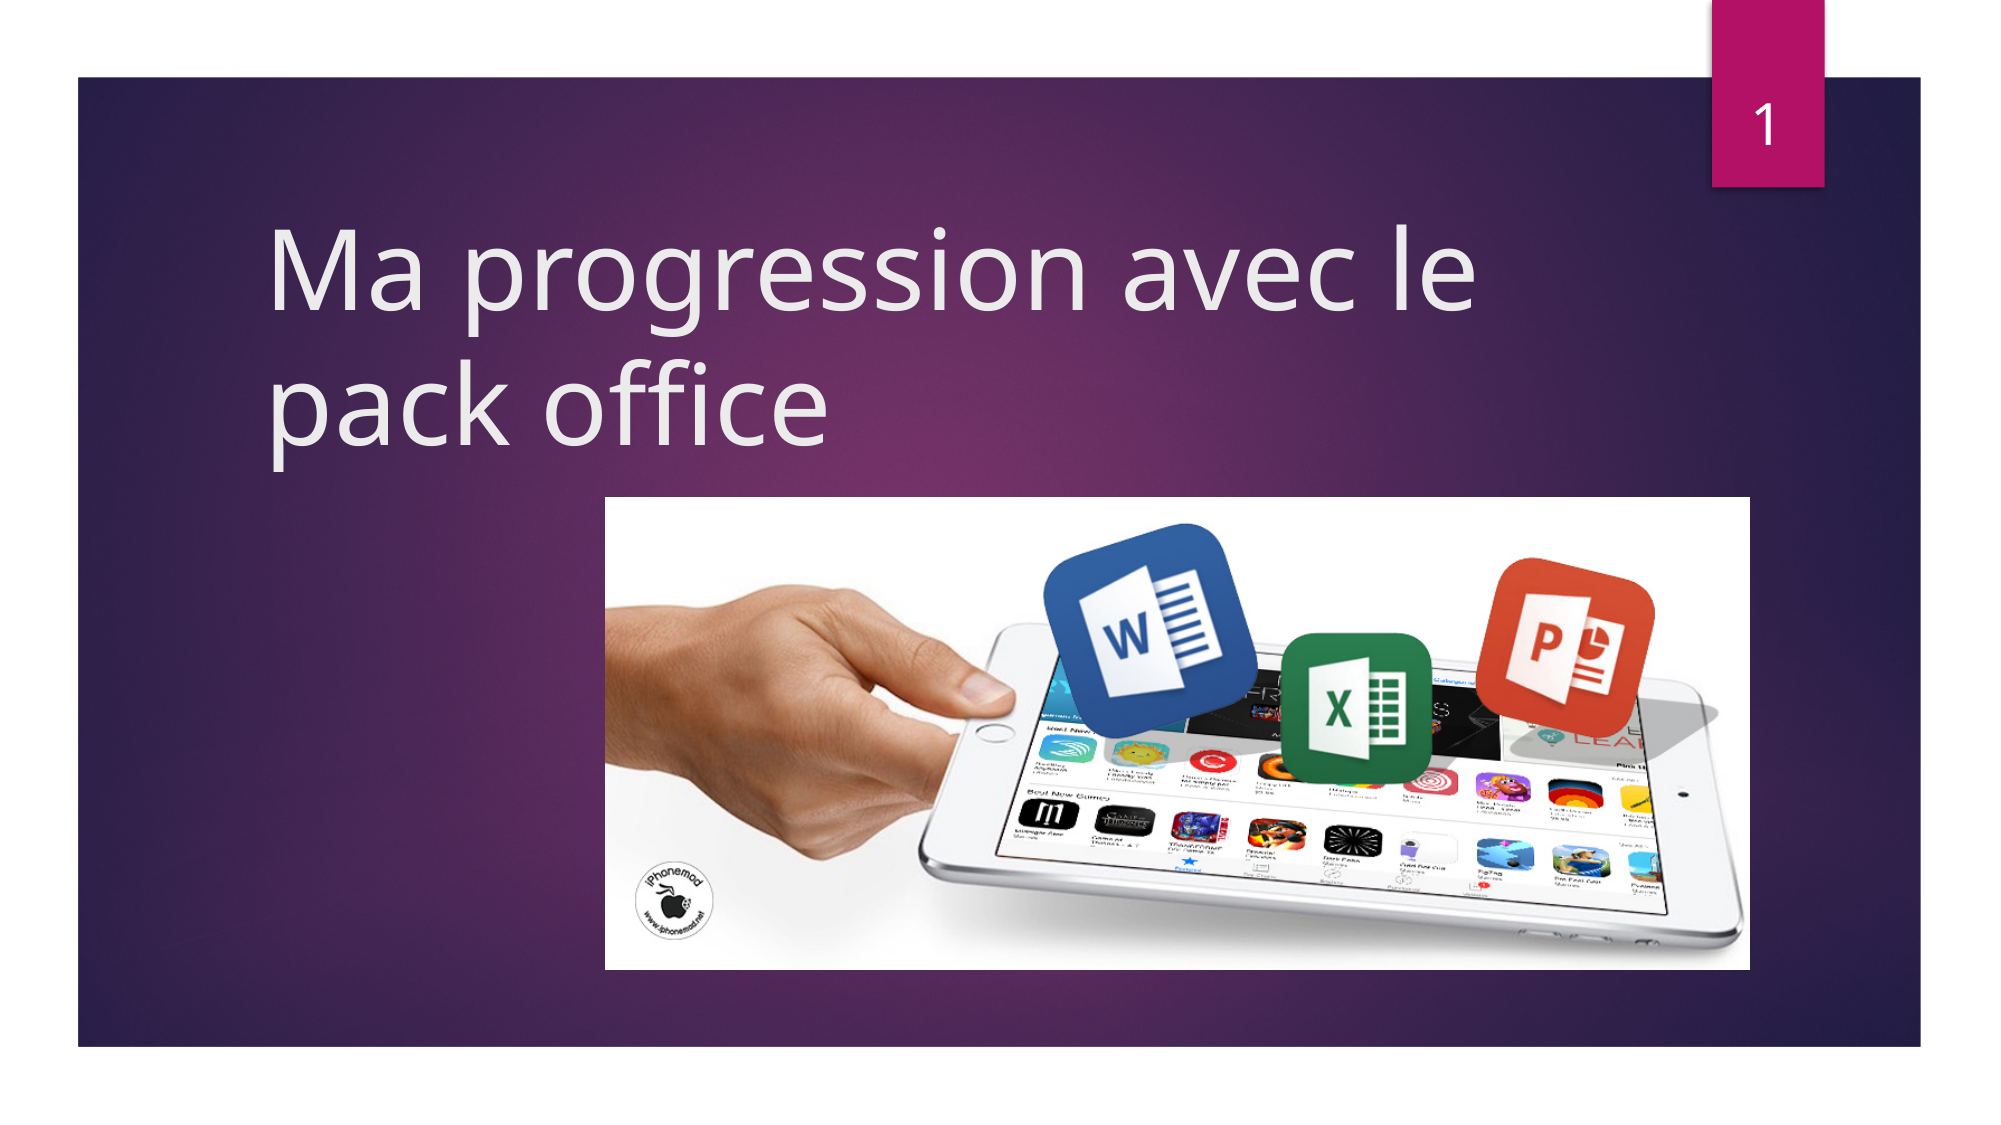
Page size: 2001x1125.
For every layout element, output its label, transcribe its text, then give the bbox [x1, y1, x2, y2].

picture [79, 78, 1920, 1046]
slide_number 1 [1698, 48, 1836, 175]
title Ma progression avec le pack office [249, 83, 1750, 476]
